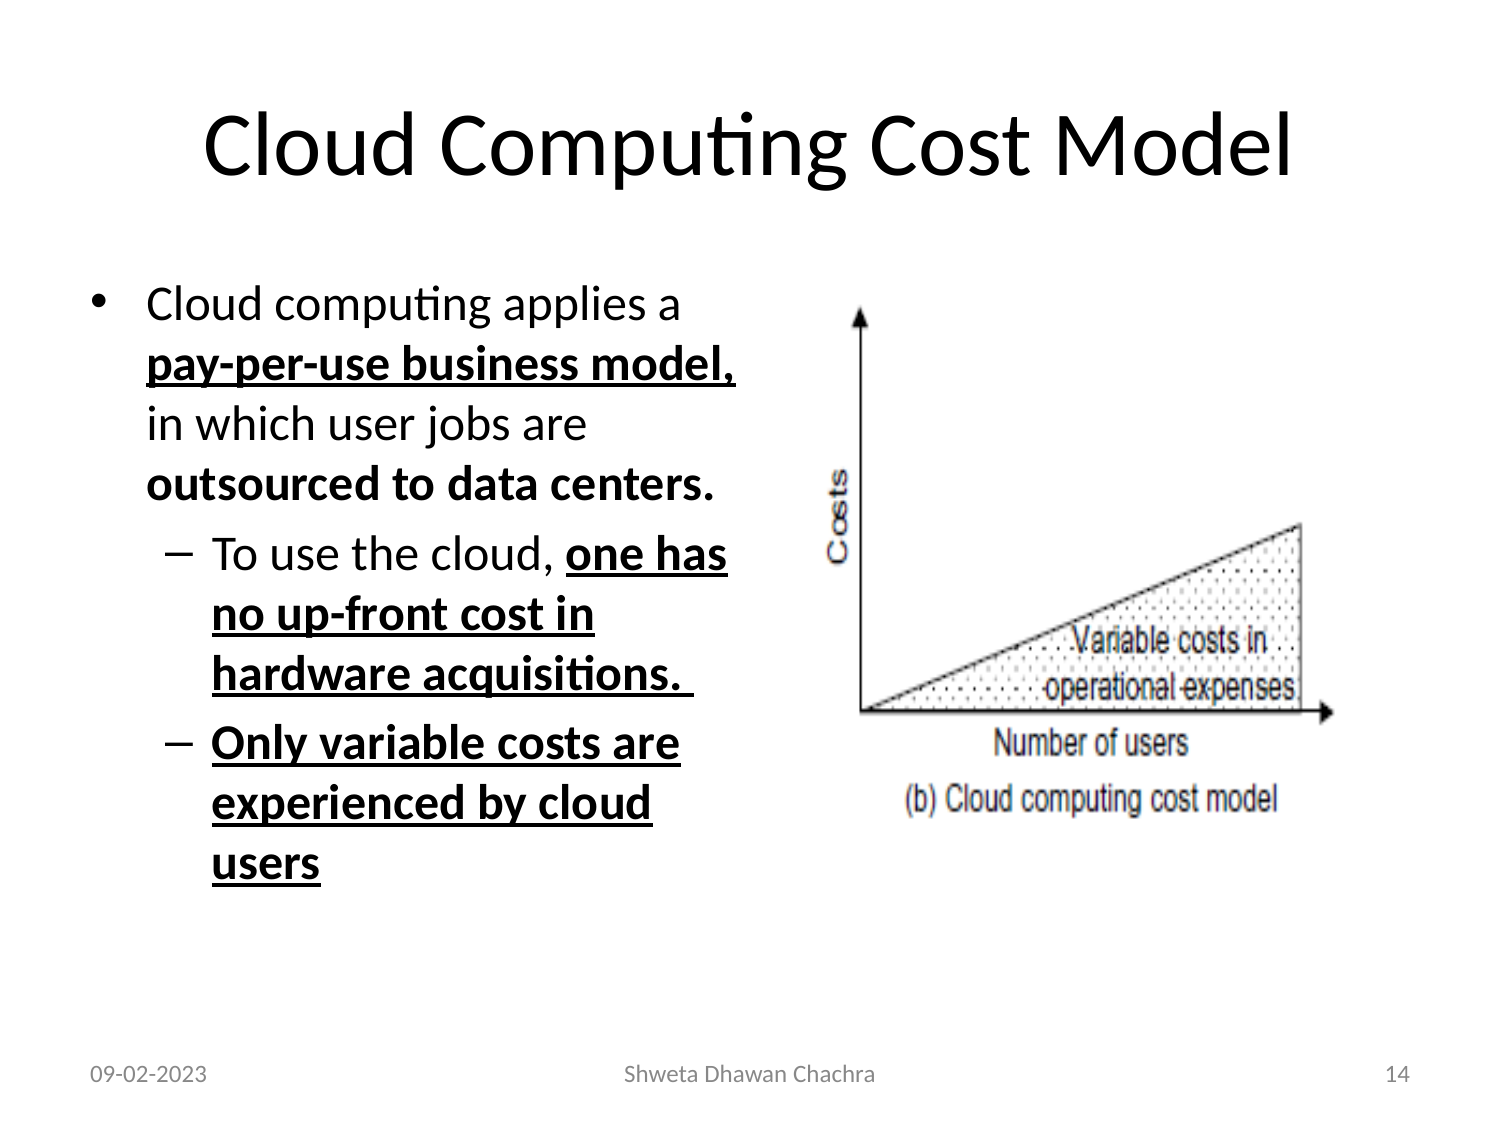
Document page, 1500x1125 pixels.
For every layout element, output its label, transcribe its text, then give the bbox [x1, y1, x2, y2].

footer Shweta Dhawan Chachra [512, 1042, 988, 1103]
title Cloud Computing Cost Model [75, 45, 1425, 233]
picture [796, 278, 1477, 827]
slide_number ‹#› [1074, 1042, 1425, 1103]
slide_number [75, 1042, 425, 1103]
list Cloud computing applies a pay-per-use business model, in which user jobs are outsourced to data centers. To use the cloud, one has no up-front cost in hardware acquisitions. Only variable costs are experienced by cloud users [75, 262, 762, 1005]
